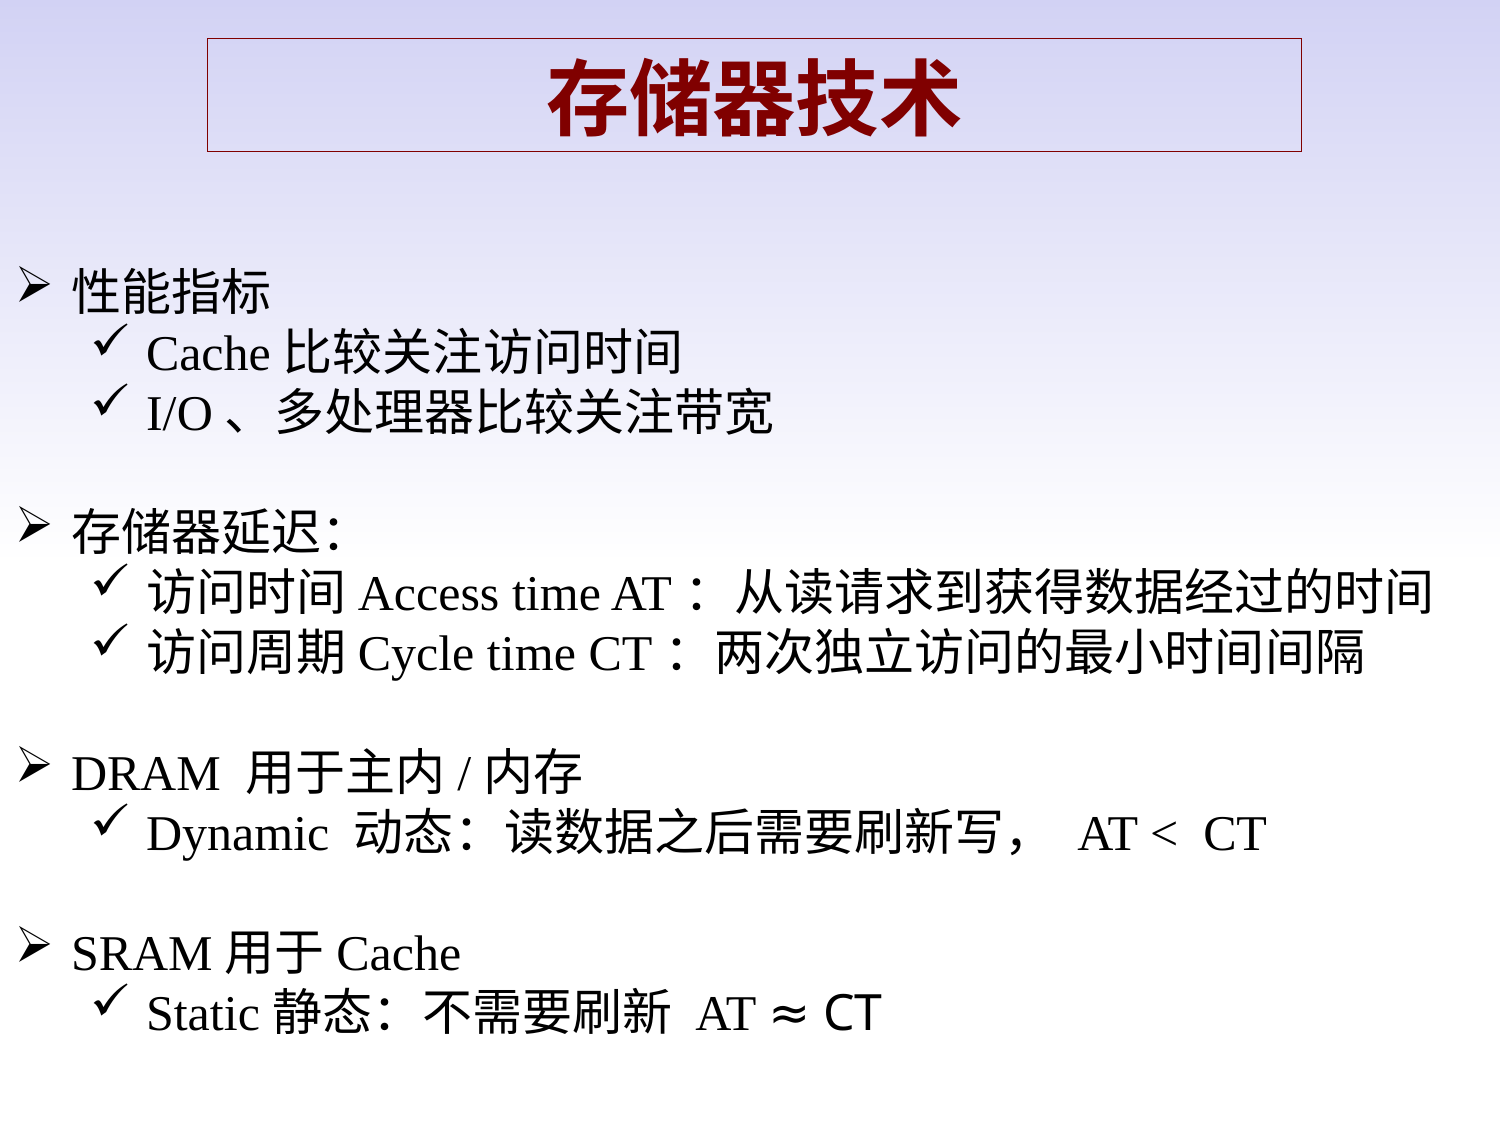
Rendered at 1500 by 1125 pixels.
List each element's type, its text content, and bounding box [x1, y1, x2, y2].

text_box 性能指标 Cache比较关注访问时间 I/O、多处理器比较关注带宽 存储器延迟： 访问时间Access time AT：从读请求到获得数据经过的时间 访问周期Cycle time CT：两次独立访问的最小时间间隔 DRAM 用于主内/内存 Dynamic 动态：读数据之后需要刷新写， AT < CT SRAM用于Cache Static静态：不需要刷新 AT ≈ CT [0, 252, 1500, 1048]
text_box 存储器技术 [207, 38, 1302, 152]
